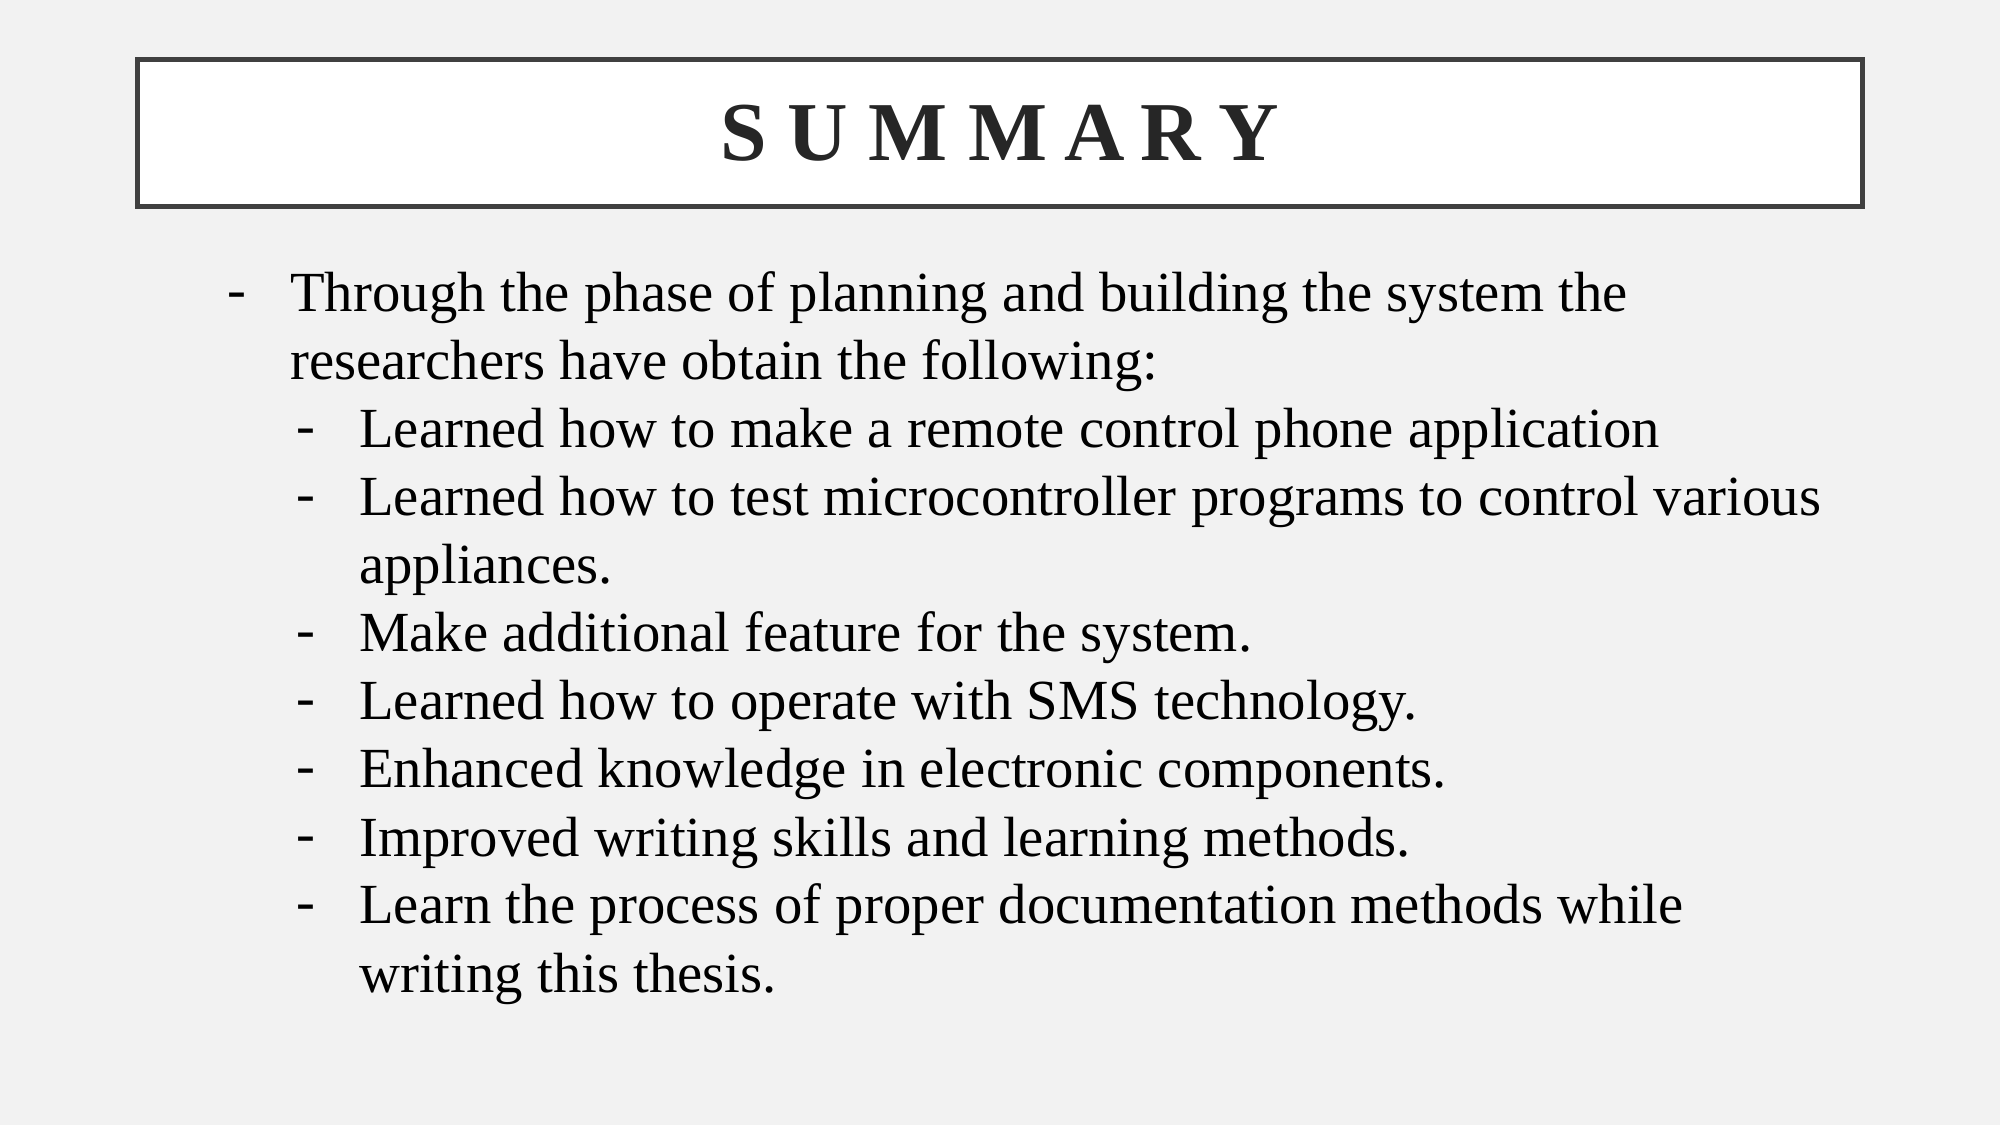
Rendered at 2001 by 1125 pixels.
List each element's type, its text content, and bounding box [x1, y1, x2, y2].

list Through the phase of planning and building the system the researchers have obtain the following: Learned how to make a remote control phone application Learned how to test microcontroller programs to control various appliances. Make additional feature for the system. Learned how to operate with SMS technology. Enhanced knowledge in electronic components. Improved writing skills and learning methods. Learn the process of proper documentation methods while writing this thesis. [137, 247, 1863, 1014]
title S U M M A R Y [135, 57, 1865, 209]
